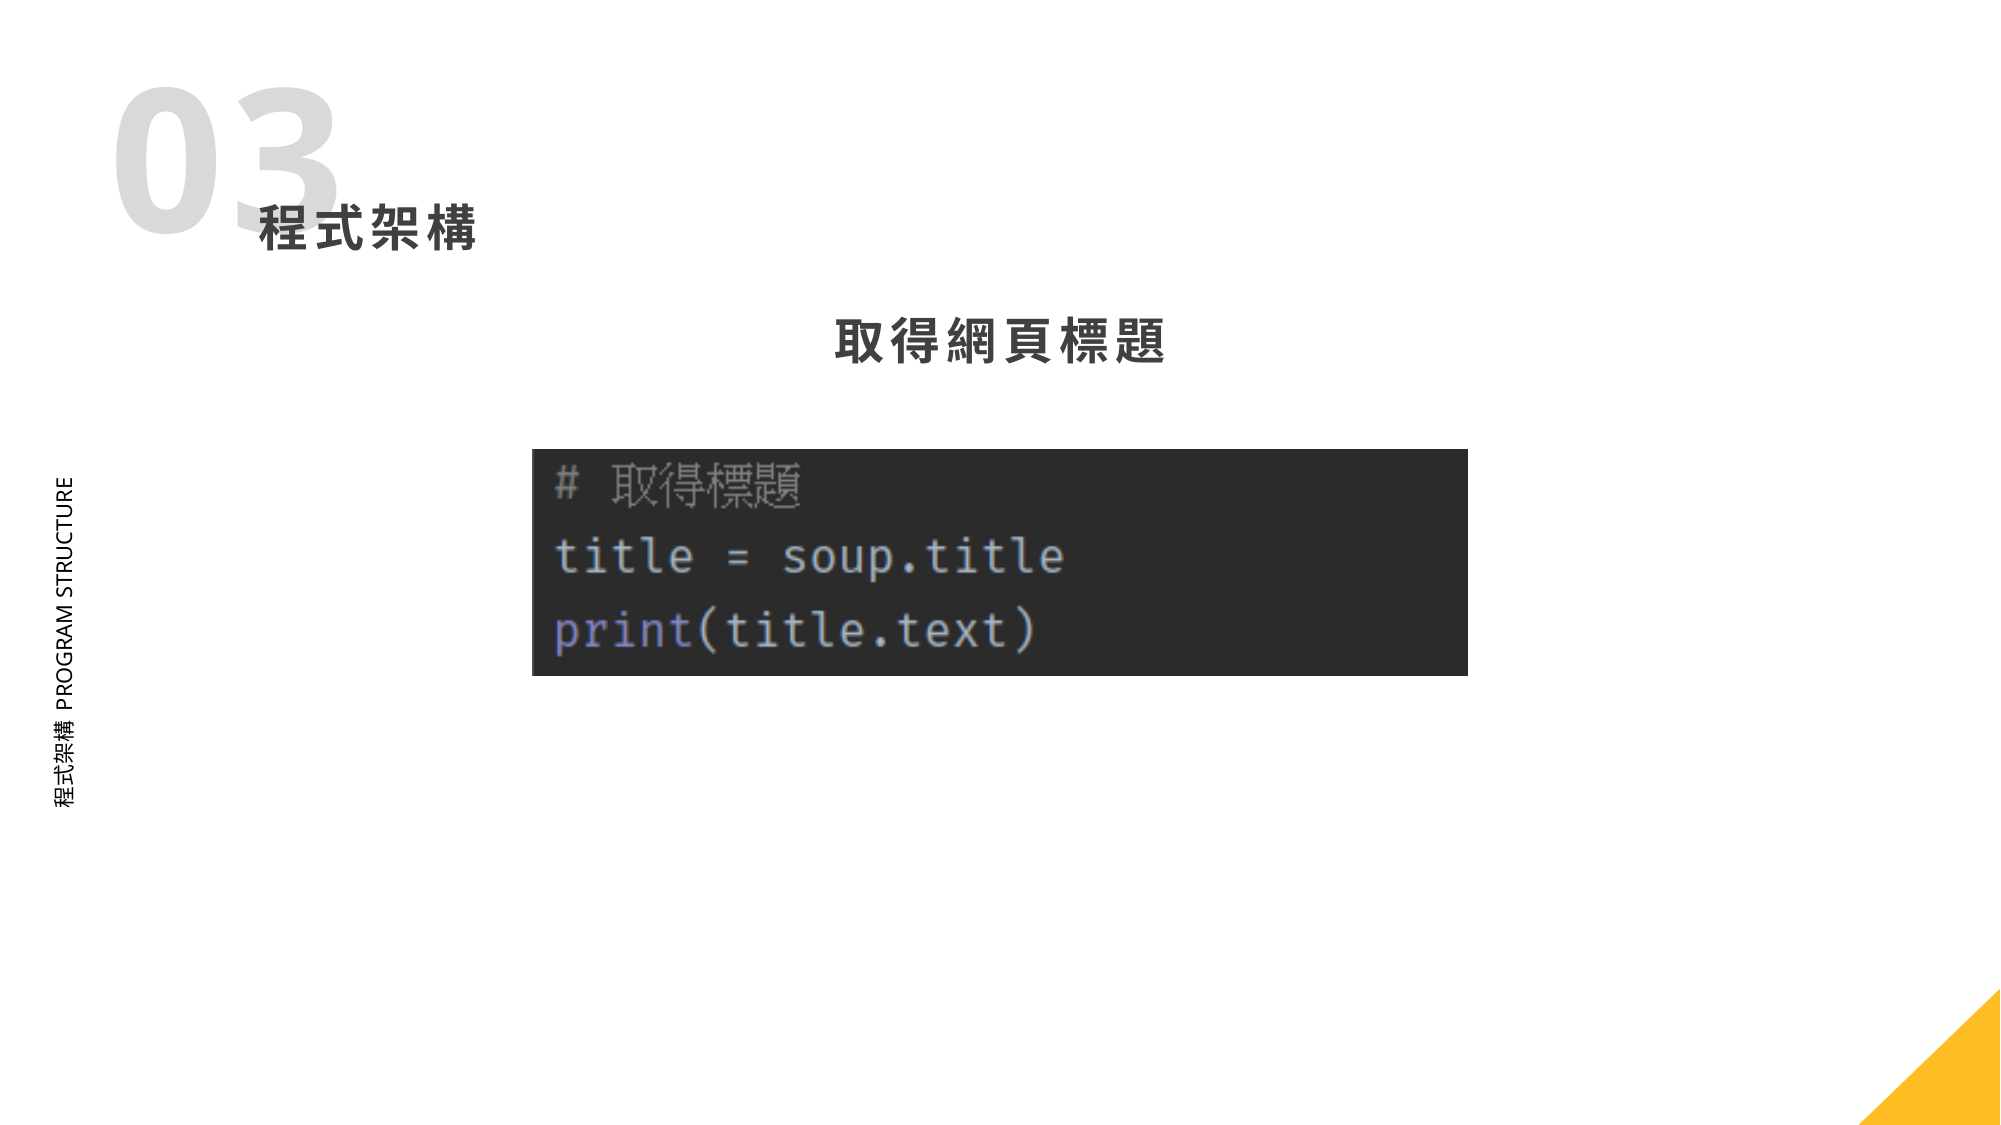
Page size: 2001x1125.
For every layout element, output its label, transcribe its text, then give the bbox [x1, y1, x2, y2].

text_box 取得網頁標題 [819, 302, 1181, 377]
picture [531, 449, 1468, 676]
